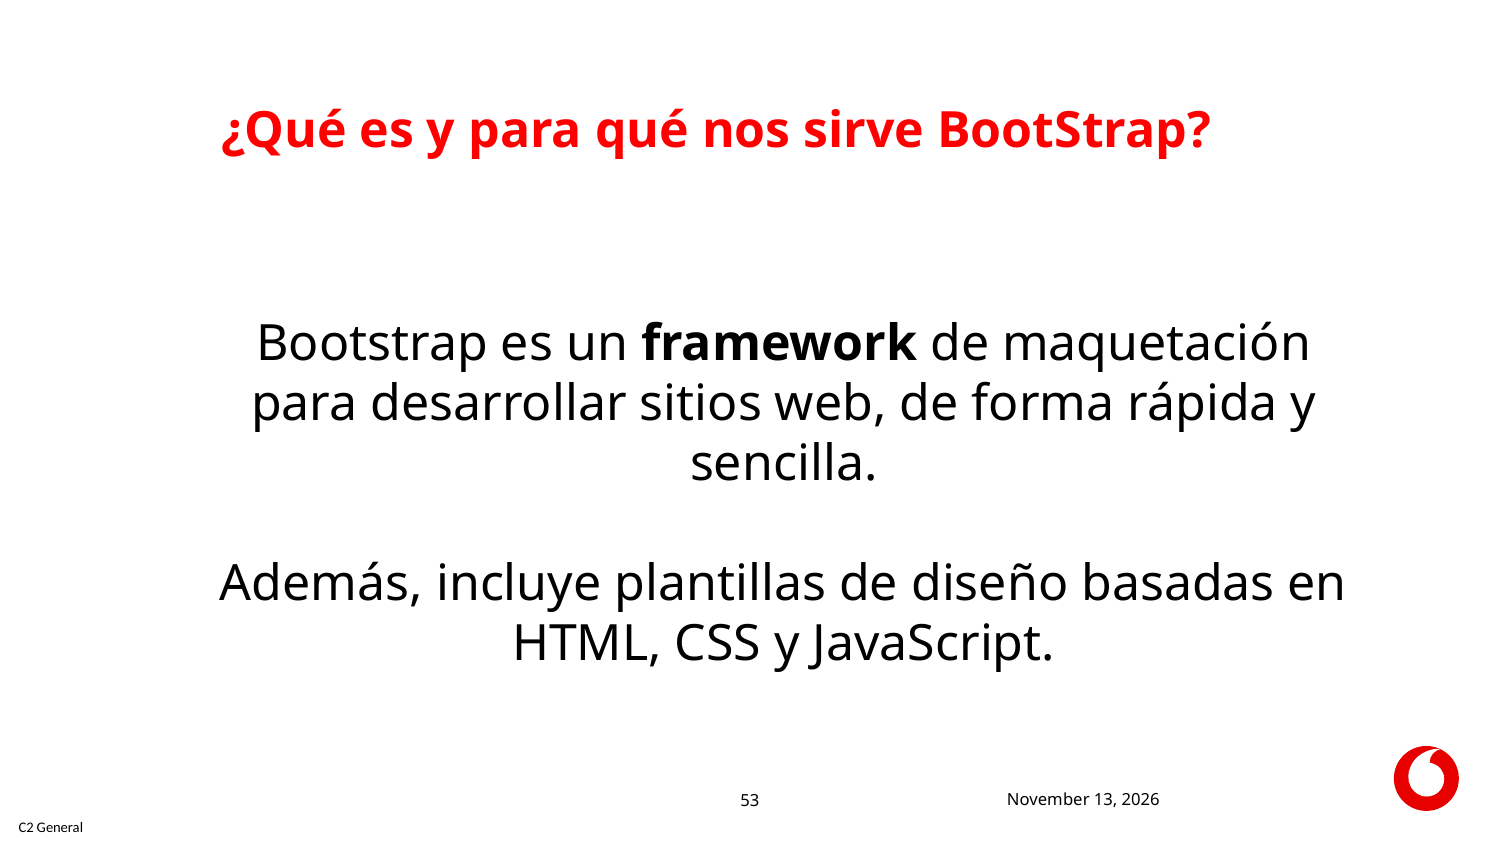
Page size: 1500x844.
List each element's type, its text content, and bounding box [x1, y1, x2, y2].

text_box Bootstrap es un framework de maquetación para desarrollar sitios web, de forma rápida y sencilla. Además, incluye plantillas de diseño basadas en HTML, CSS y JavaScript. [201, 303, 1367, 679]
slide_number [1006, 772, 1357, 813]
text_box ¿Qué es y para qué nos sirve BootStrap? [221, 61, 1279, 263]
slide_number 53 [716, 773, 784, 813]
